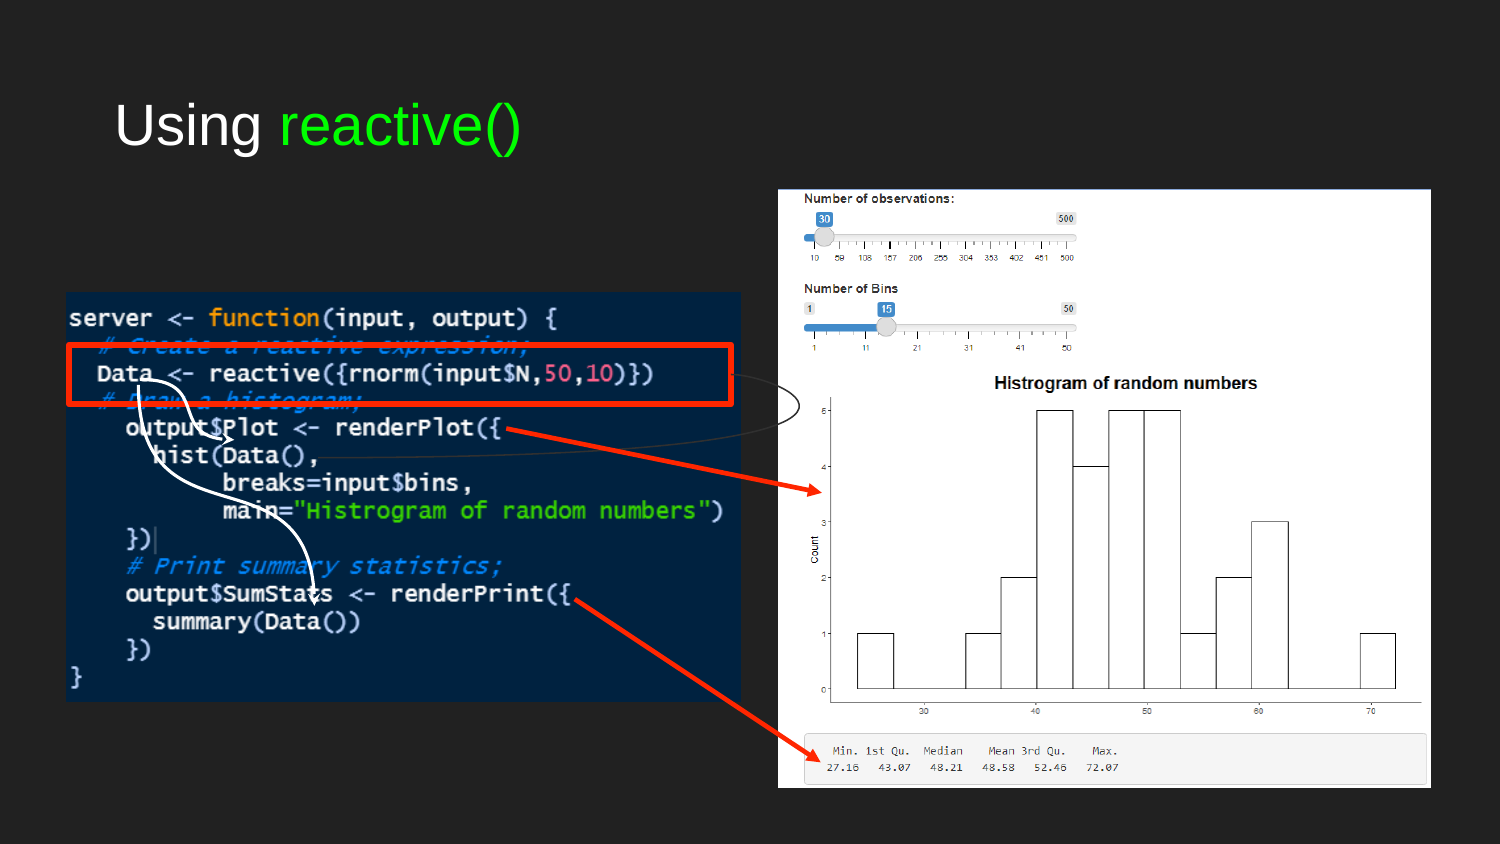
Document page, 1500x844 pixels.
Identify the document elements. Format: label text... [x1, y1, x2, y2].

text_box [574, 598, 821, 763]
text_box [506, 428, 823, 494]
picture [66, 292, 741, 702]
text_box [317, 374, 732, 458]
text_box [139, 379, 235, 405]
title Using reactive() [103, 44, 1397, 208]
picture [777, 188, 1431, 788]
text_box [115, 407, 338, 584]
